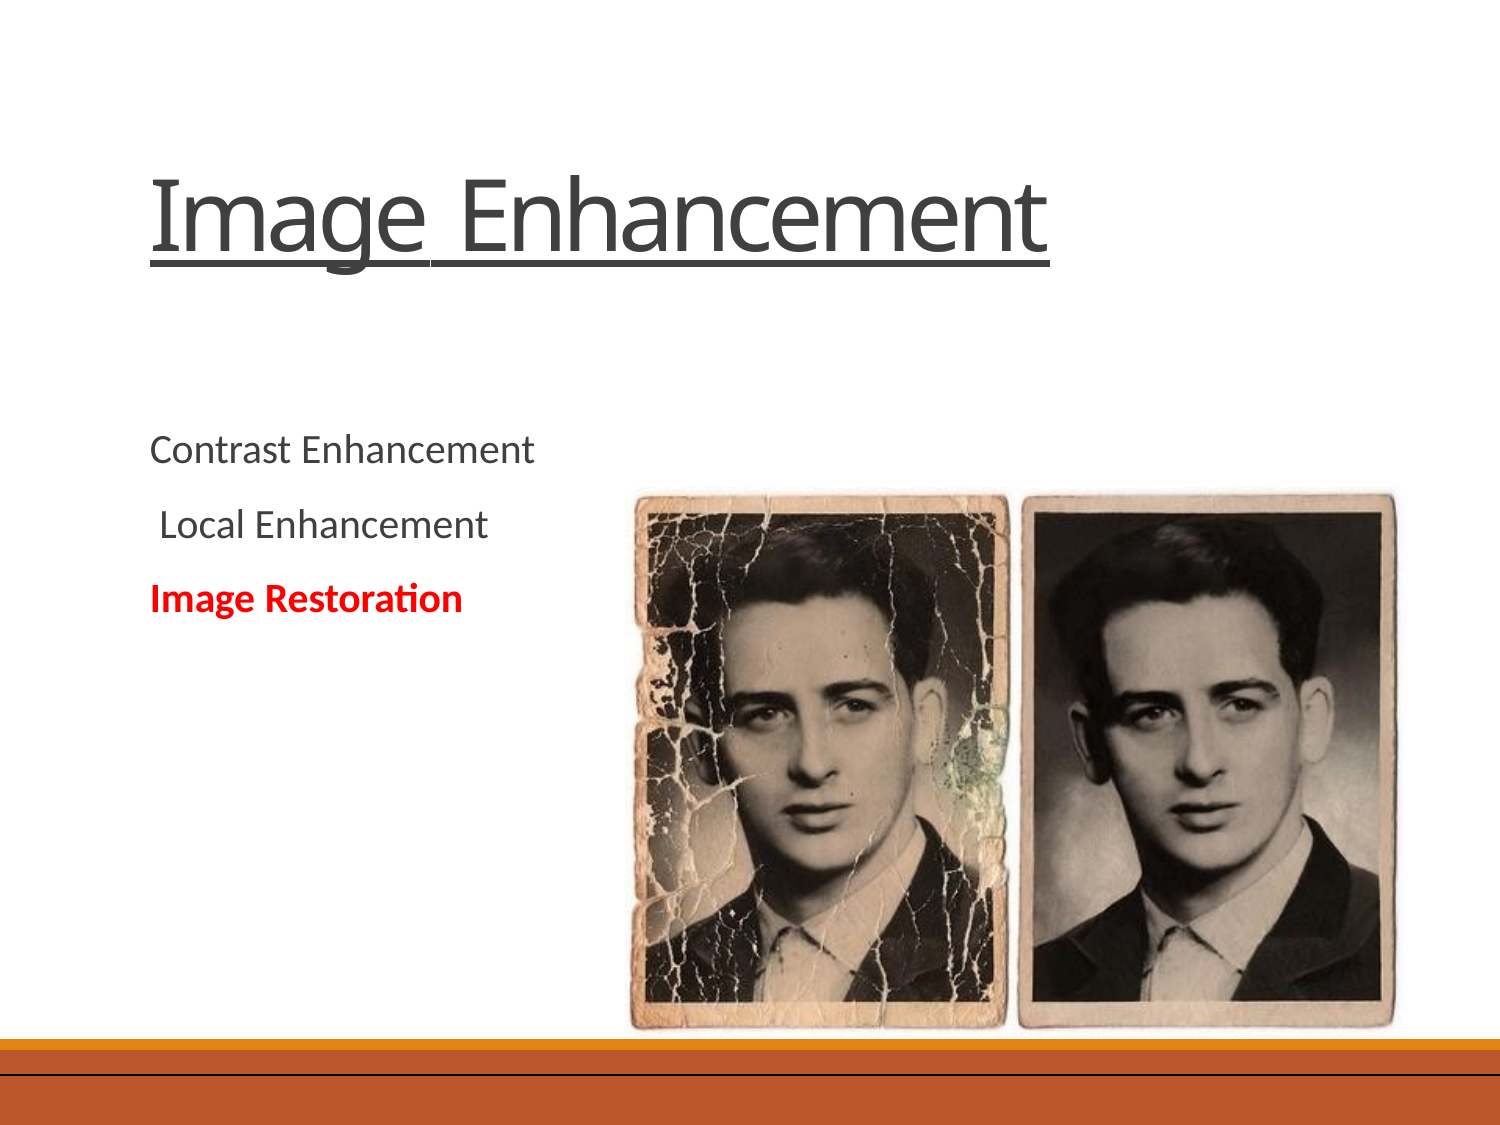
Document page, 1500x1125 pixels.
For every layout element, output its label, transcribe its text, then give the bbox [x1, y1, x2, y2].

text_box [624, 487, 1407, 1038]
title Image Enhancement Contrast Enhancement Local Enhancement Image Restoration [124, 149, 1376, 621]
